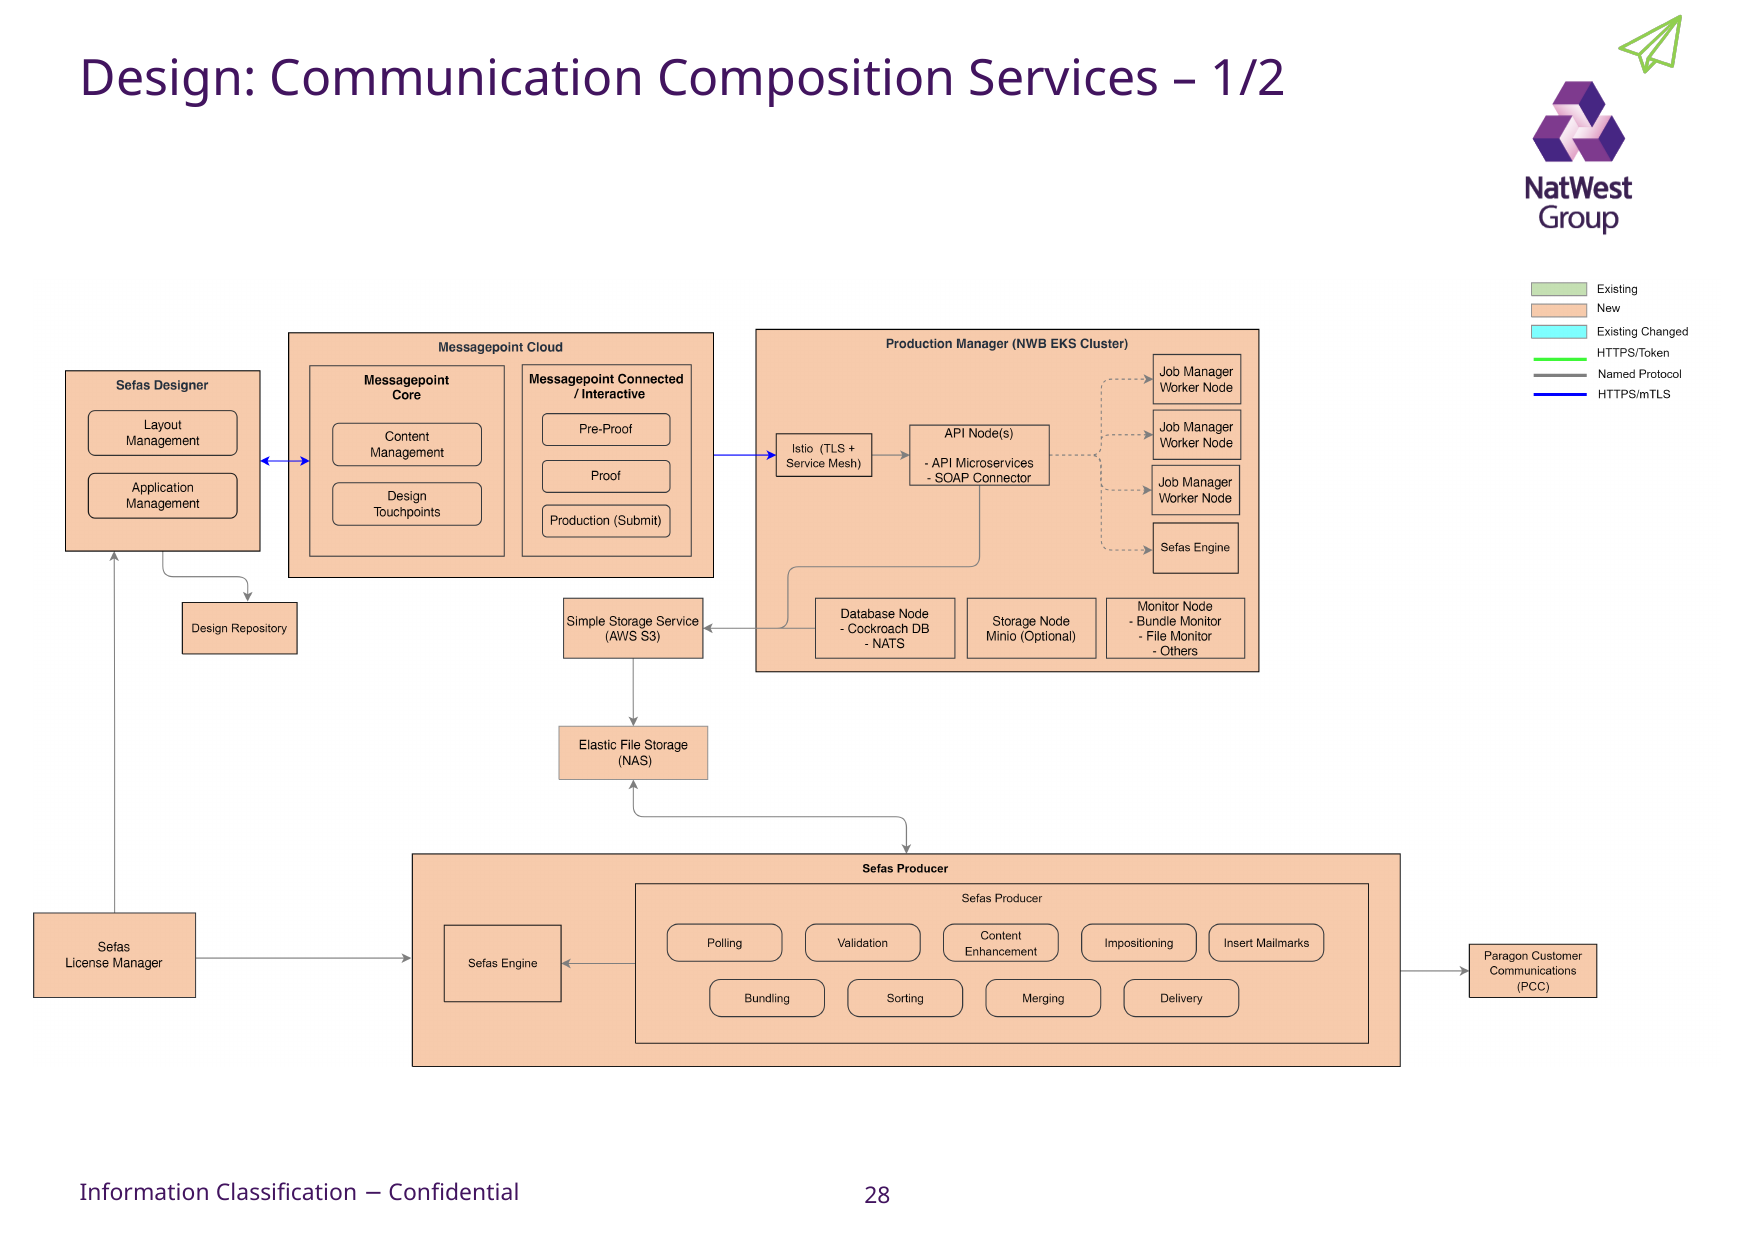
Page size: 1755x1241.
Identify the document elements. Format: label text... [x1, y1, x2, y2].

picture [0, 0, 1755, 1241]
title Design: Communication Composition Services – 1/2 [79, 44, 1486, 133]
slide_number 28 [829, 1173, 926, 1219]
